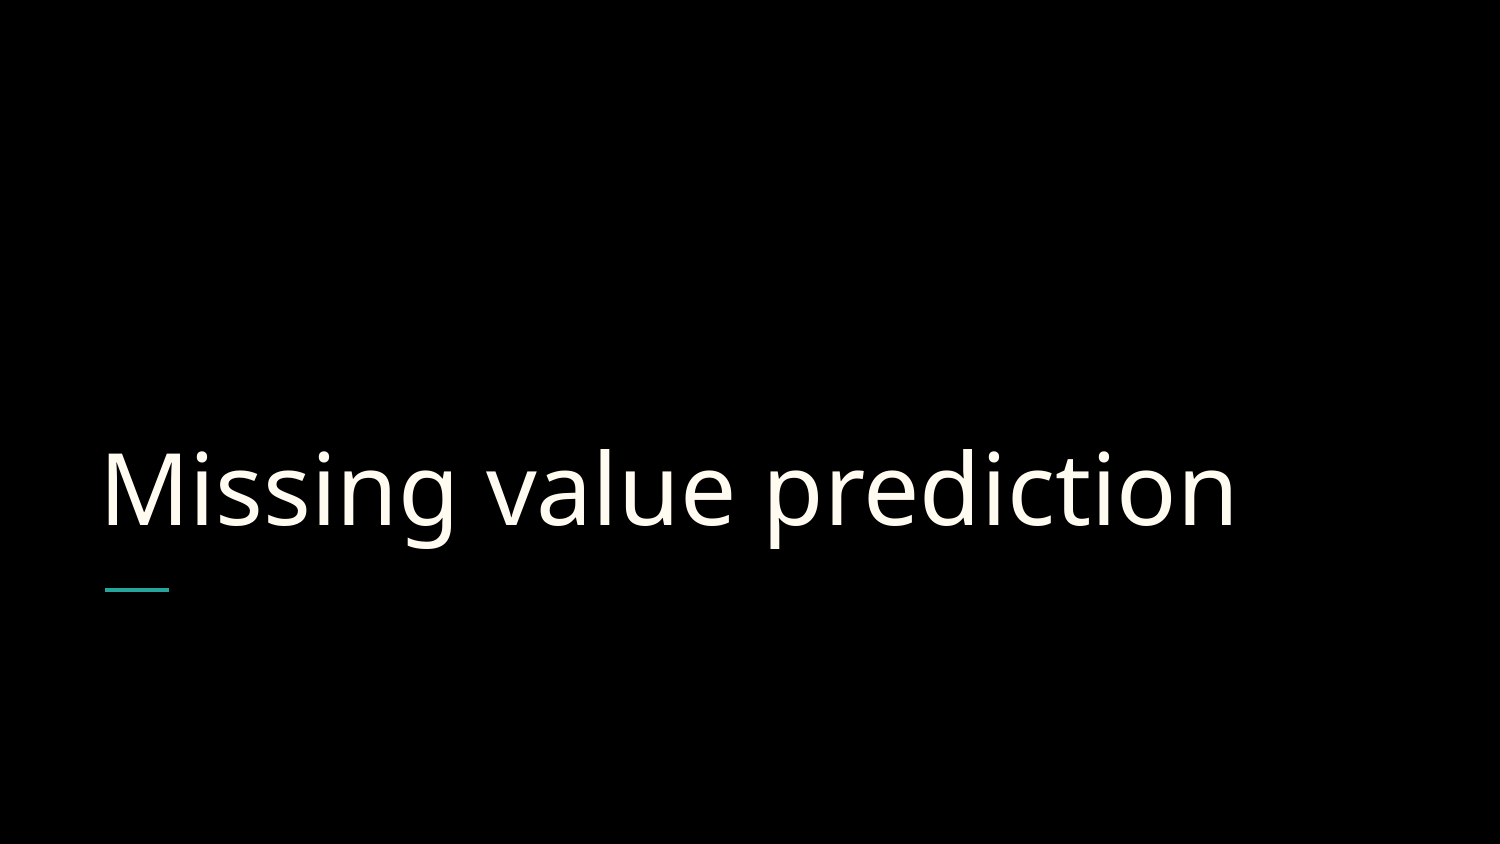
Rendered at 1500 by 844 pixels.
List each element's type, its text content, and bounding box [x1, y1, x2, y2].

title Missing value prediction [84, 310, 1416, 561]
